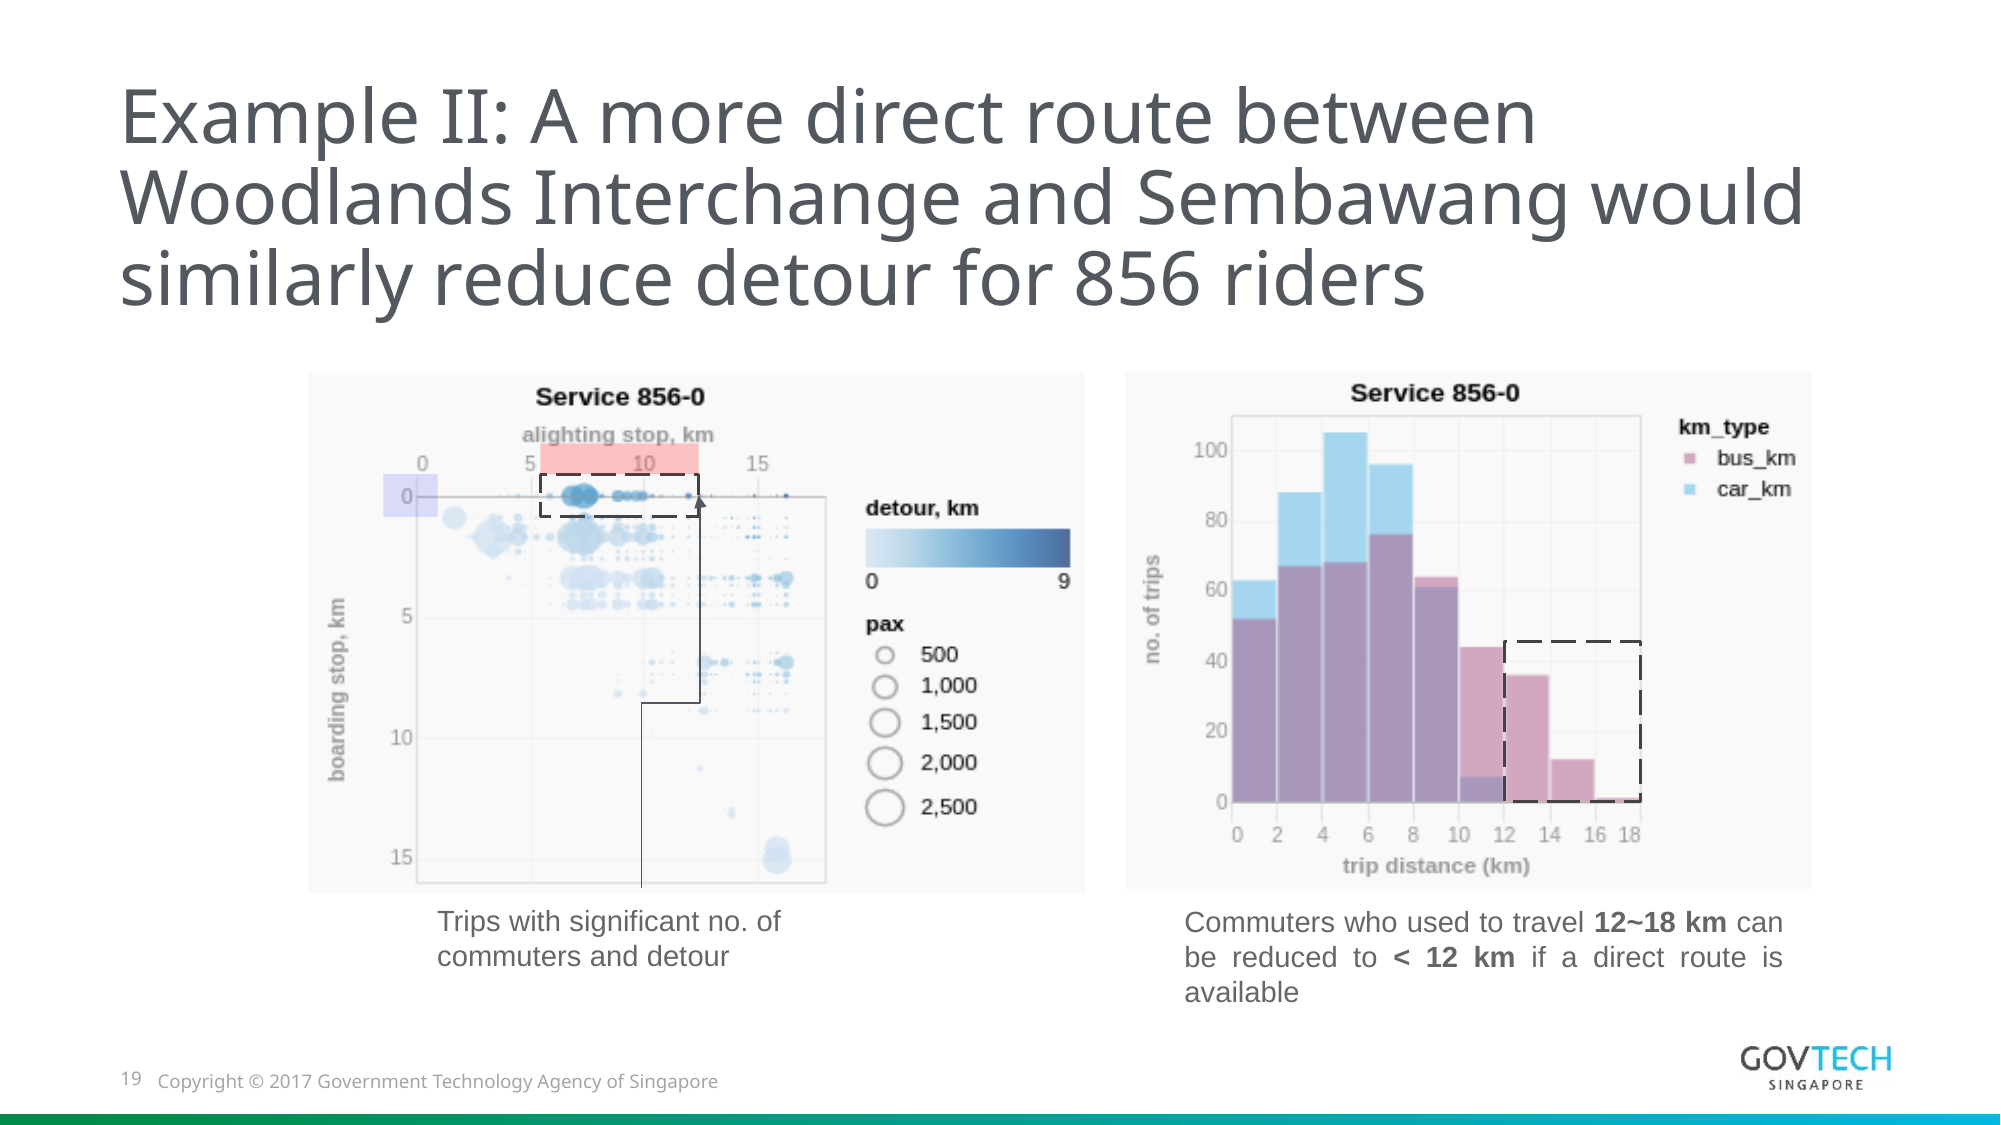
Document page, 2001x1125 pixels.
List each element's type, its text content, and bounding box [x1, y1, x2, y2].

slide_number 19 [99, 1062, 164, 1098]
text_box Commuters who used to travel 12~18 km can be reduced to < 12 km if a direct route is available [1169, 897, 1799, 1098]
title Example II: A more direct route between Woodlands Interchange and Sembawang would similarly reduce detour for 856 riders [99, 59, 1891, 170]
picture [308, 373, 1085, 895]
text_box Trips with significant no. of commuters and detour [422, 903, 861, 931]
picture [1799, 1046, 1892, 1091]
picture [1125, 371, 1812, 889]
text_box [473, 662, 867, 721]
